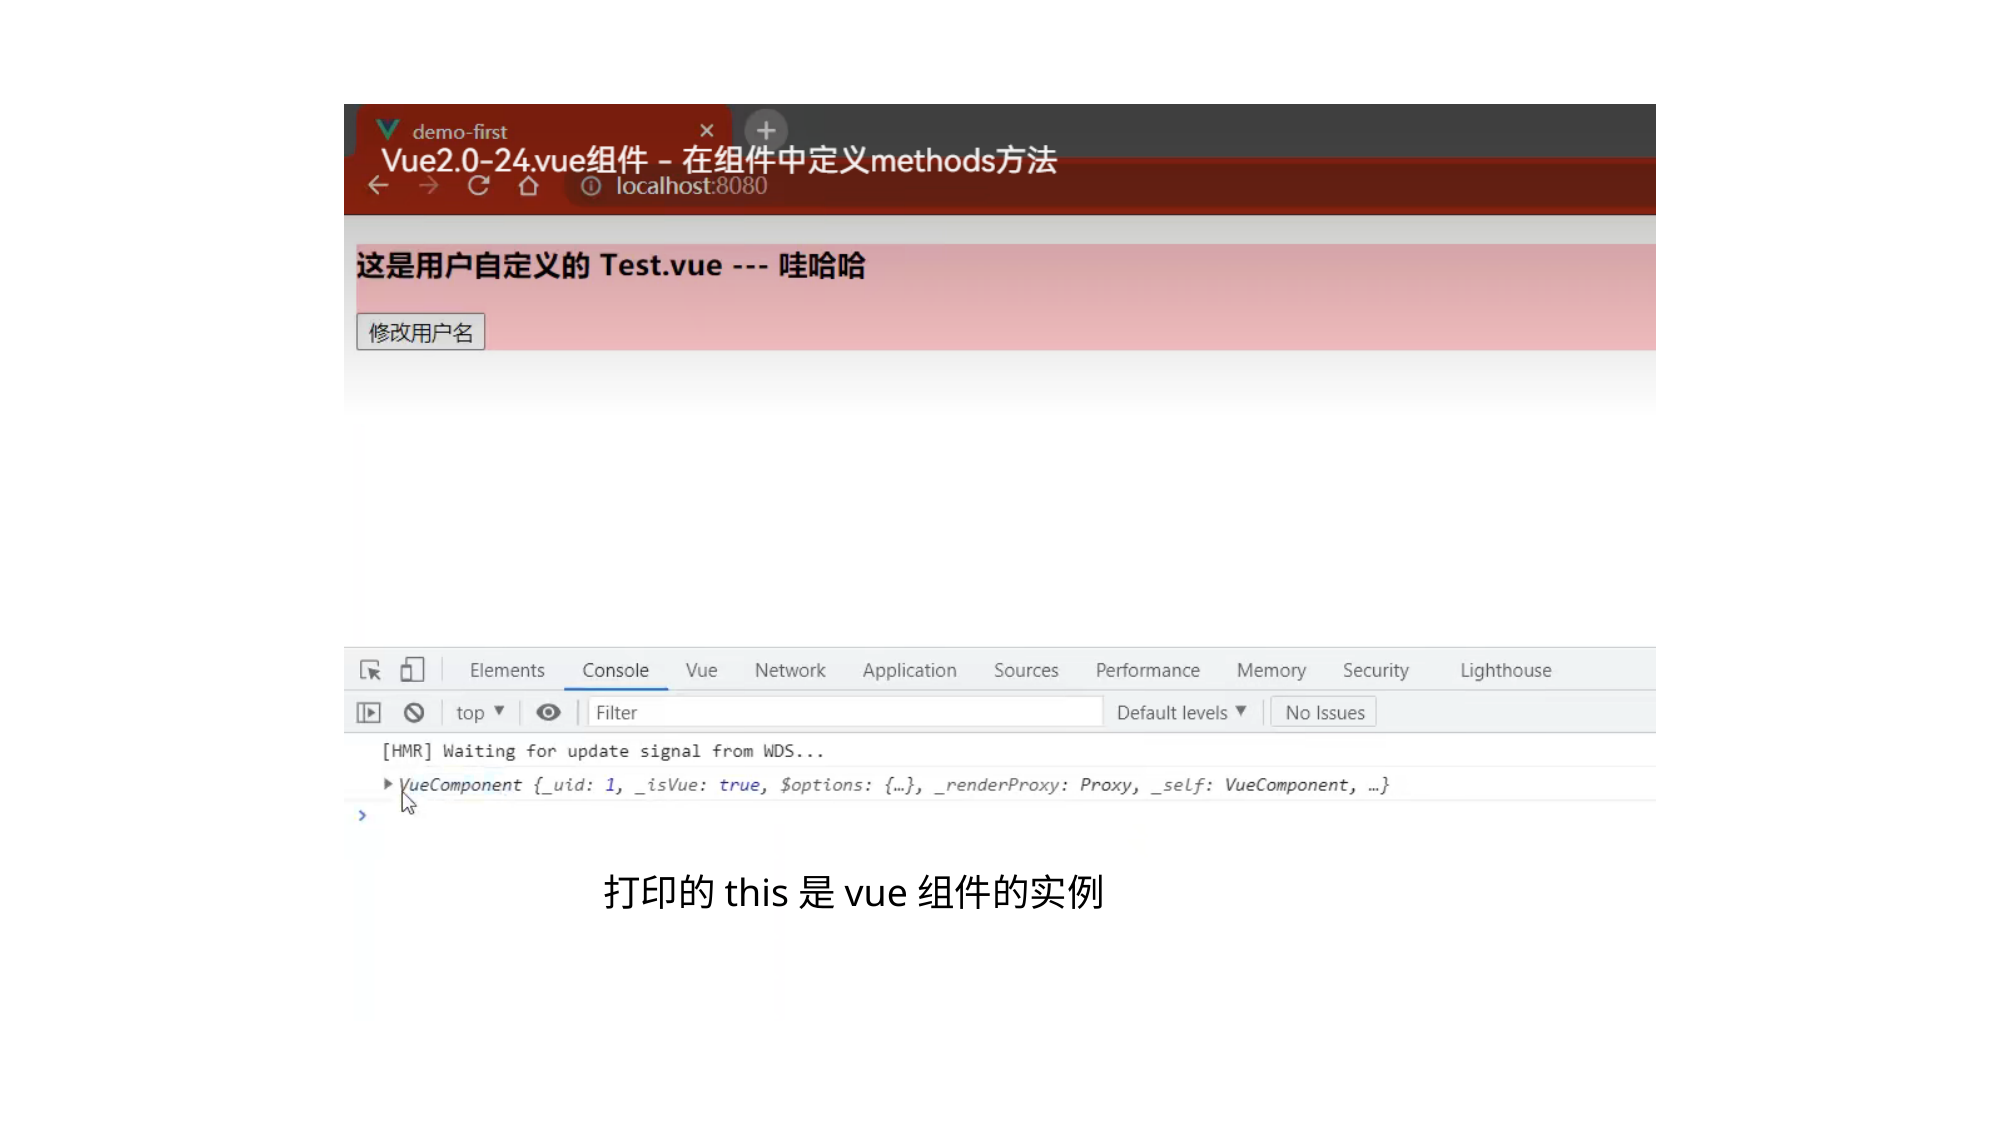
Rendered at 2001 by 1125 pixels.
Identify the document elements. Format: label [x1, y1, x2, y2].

picture [344, 104, 1656, 1021]
